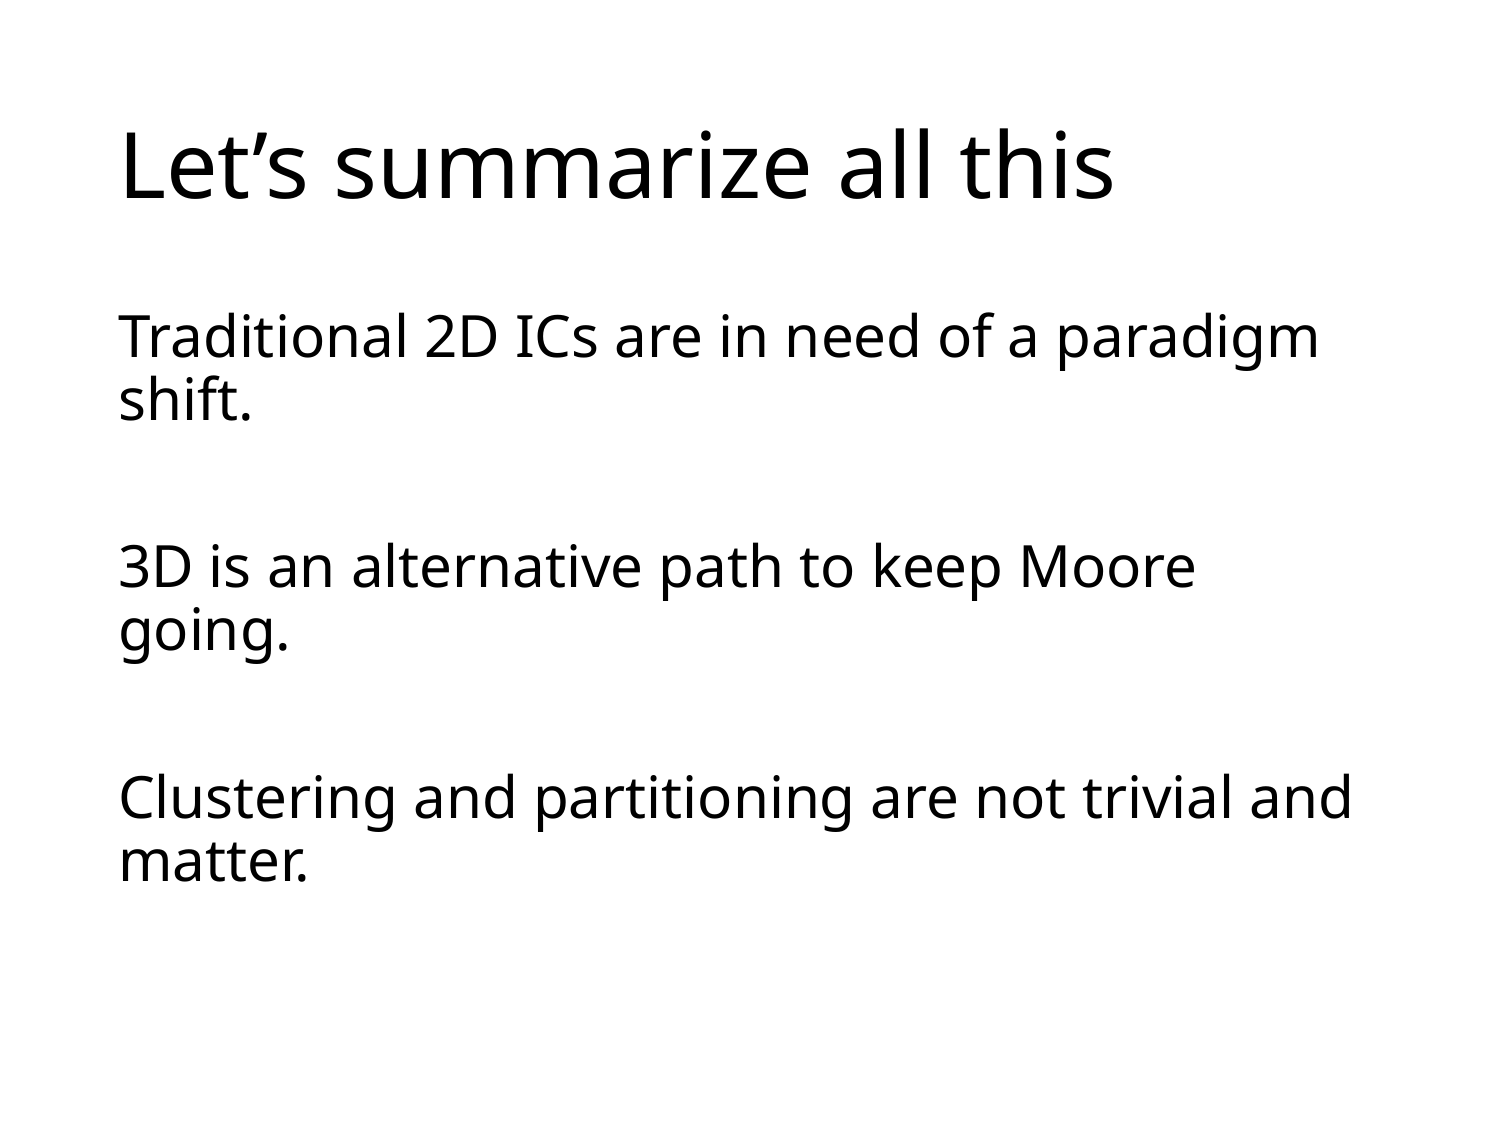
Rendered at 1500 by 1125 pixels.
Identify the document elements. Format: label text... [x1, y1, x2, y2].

list Traditional 2D ICs are in need of a paradigm shift. 3D is an alternative path to keep Moore going. Clustering and partitioning are not trivial and matter. [103, 299, 1397, 1014]
title Let’s summarize all this [103, 59, 1397, 278]
